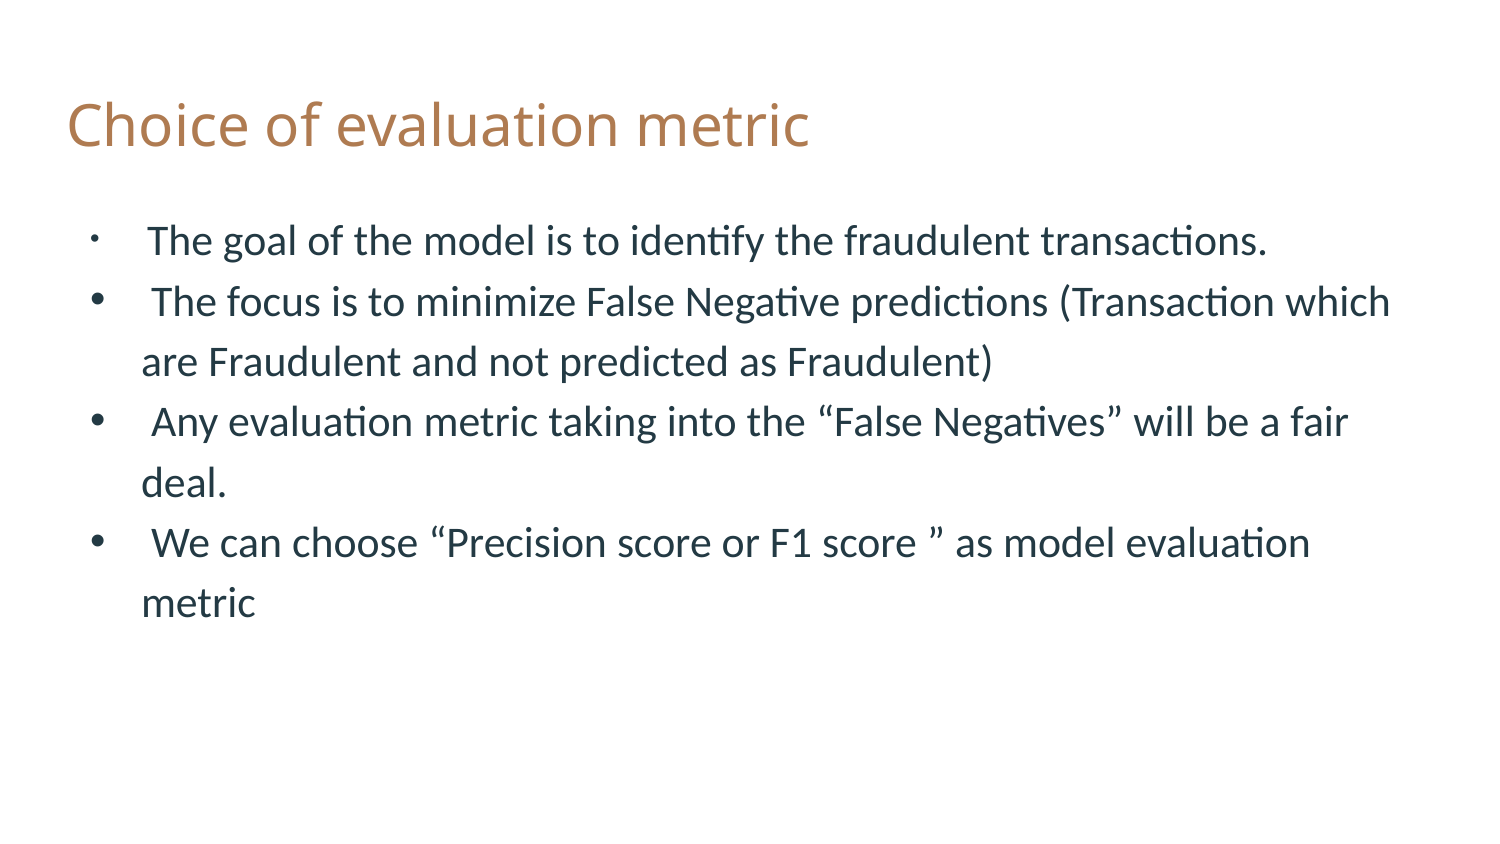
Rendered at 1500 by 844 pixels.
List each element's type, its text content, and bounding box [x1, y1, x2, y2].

title Choice of evaluation metric [51, 72, 1449, 167]
list The goal of the model is to identify the fraudulent transactions. The focus is to minimize False Negative predictions (Transaction which are Fraudulent and not predicted as Fraudulent) Any evaluation metric taking into the “False Negatives” will be a fair deal. We can choose “Precision score or F1 score ” as model evaluation metric [51, 189, 1449, 746]
